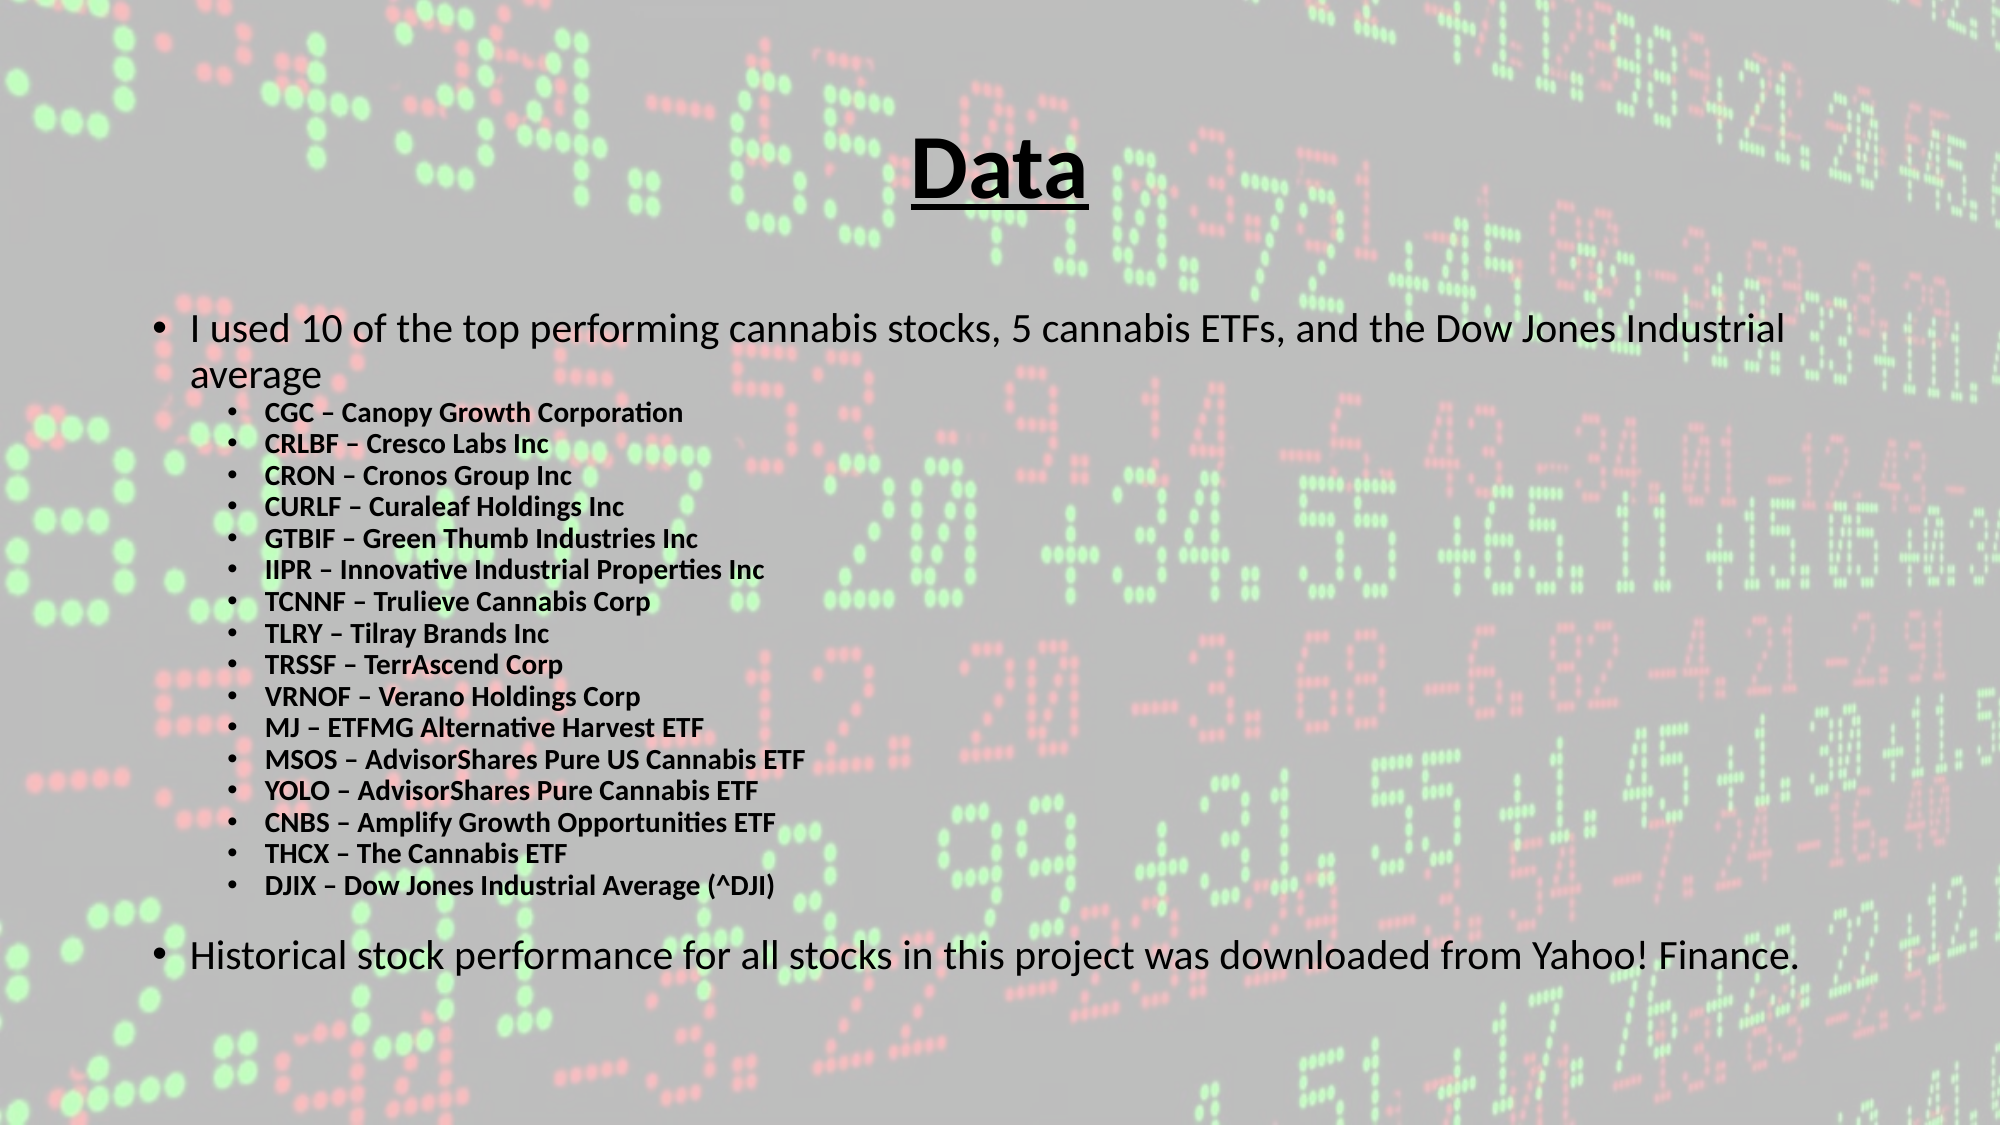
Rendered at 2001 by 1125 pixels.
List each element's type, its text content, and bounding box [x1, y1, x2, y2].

list I used 10 of the top performing cannabis stocks, 5 cannabis ETFs, and the Dow Jones Industrial average CGC – Canopy Growth Corporation CRLBF – Cresco Labs Inc CRON – Cronos Group Inc CURLF – Curaleaf Holdings Inc GTBIF – Green Thumb Industries Inc IIPR – Innovative Industrial Properties Inc TCNNF – Trulieve Cannabis Corp TLRY – Tilray Brands Inc TRSSF – TerrAscend Corp VRNOF – Verano Holdings Corp MJ – ETFMG Alternative Harvest ETF MSOS – AdvisorShares Pure US Cannabis ETF YOLO – AdvisorShares Pure Cannabis ETF CNBS – Amplify Growth Opportunities ETF THCX – The Cannabis ETF DJIX – Dow Jones Industrial Average (^DJI) Historical stock performance for all stocks in this project was downloaded from Yahoo! Finance. [137, 299, 1863, 1014]
title Data [137, 59, 1863, 278]
